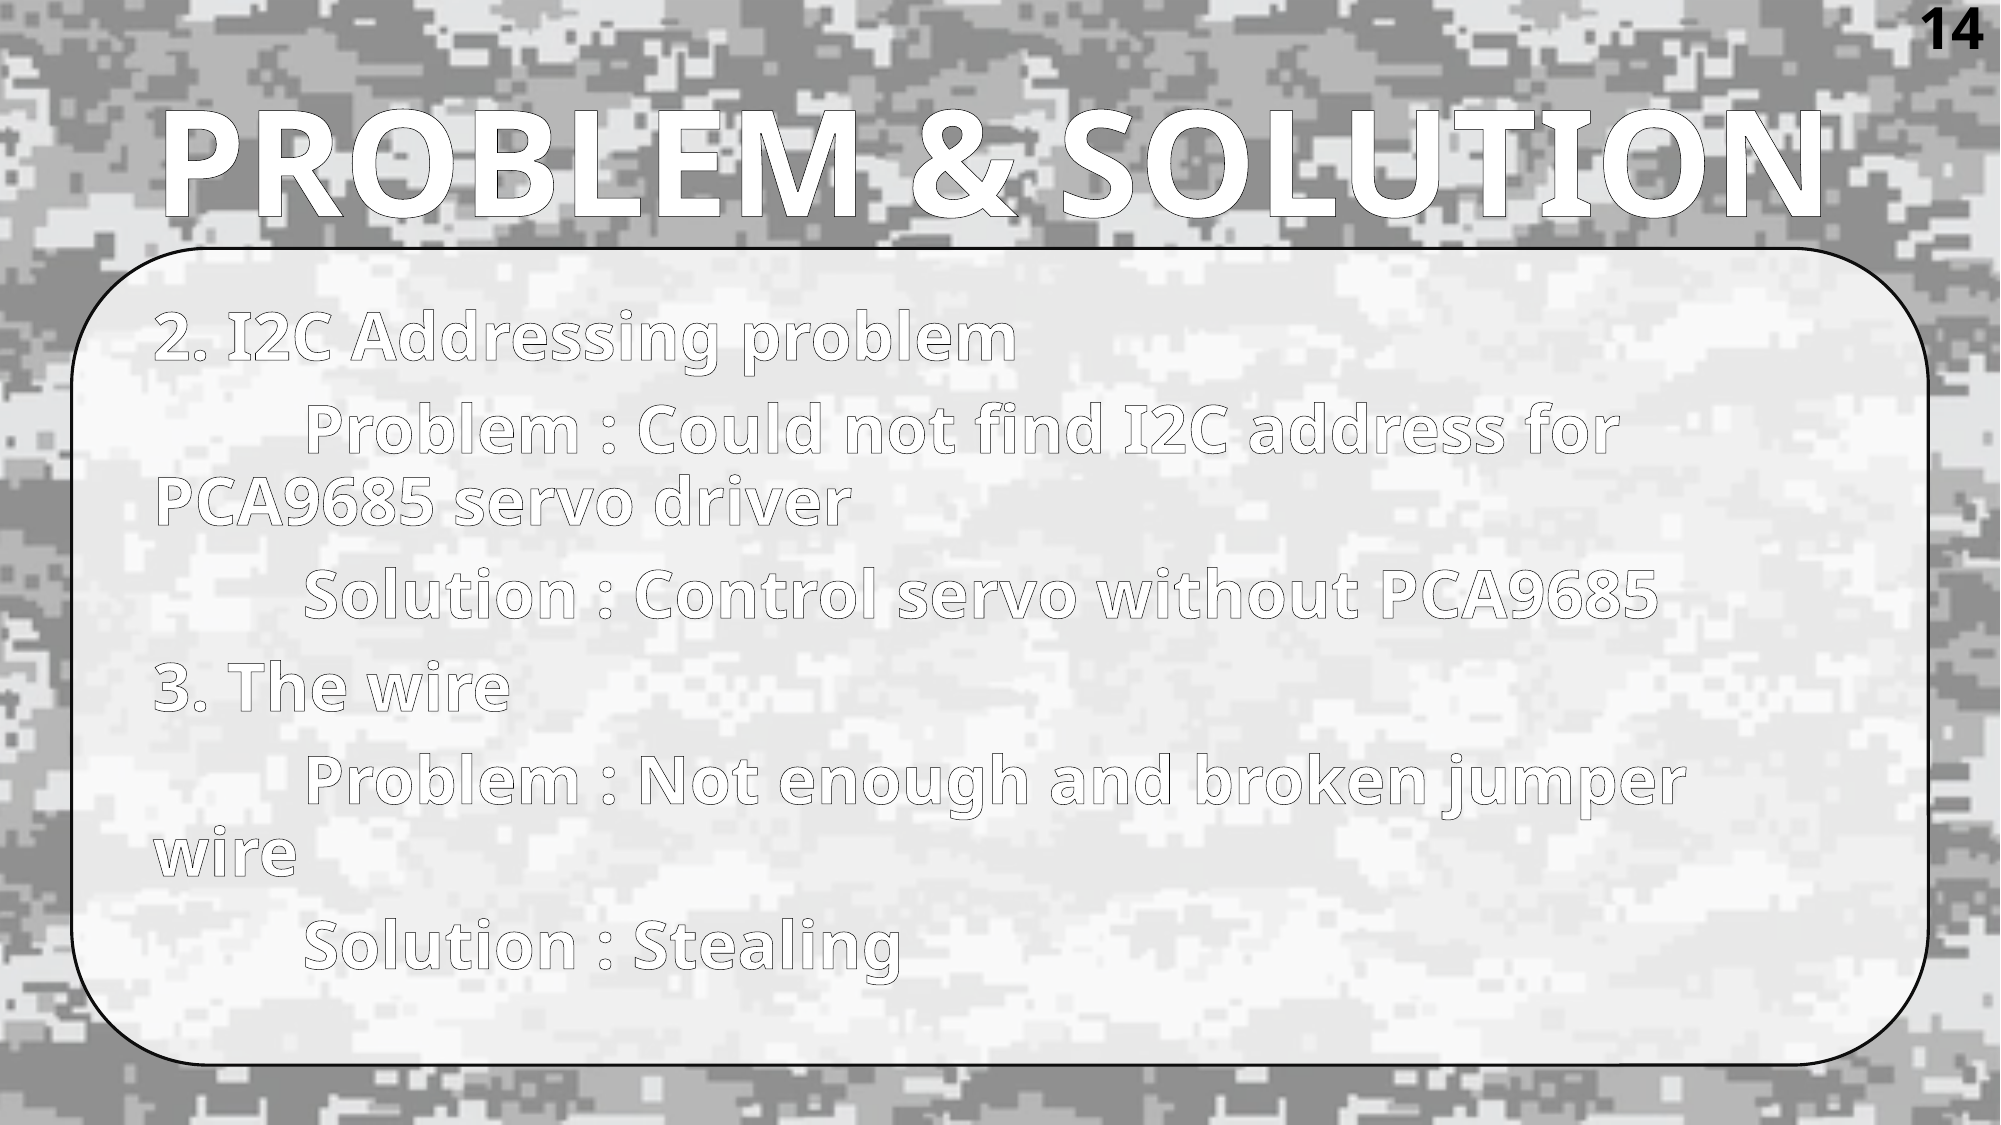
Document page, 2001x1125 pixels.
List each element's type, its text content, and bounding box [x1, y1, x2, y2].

list 2. I2C Addressing problem Problem : Could not find I2C address for PCA9685 servo driver Solution : Control servo without PCA9685 3. The wire Problem : Not enough and broken jumper wire Solution : Stealing [137, 295, 1863, 1009]
title PROBLEM & SOLUTION [137, 59, 1863, 278]
slide_number 14 [1885, 0, 2000, 61]
text_box [70, 266, 1930, 1067]
